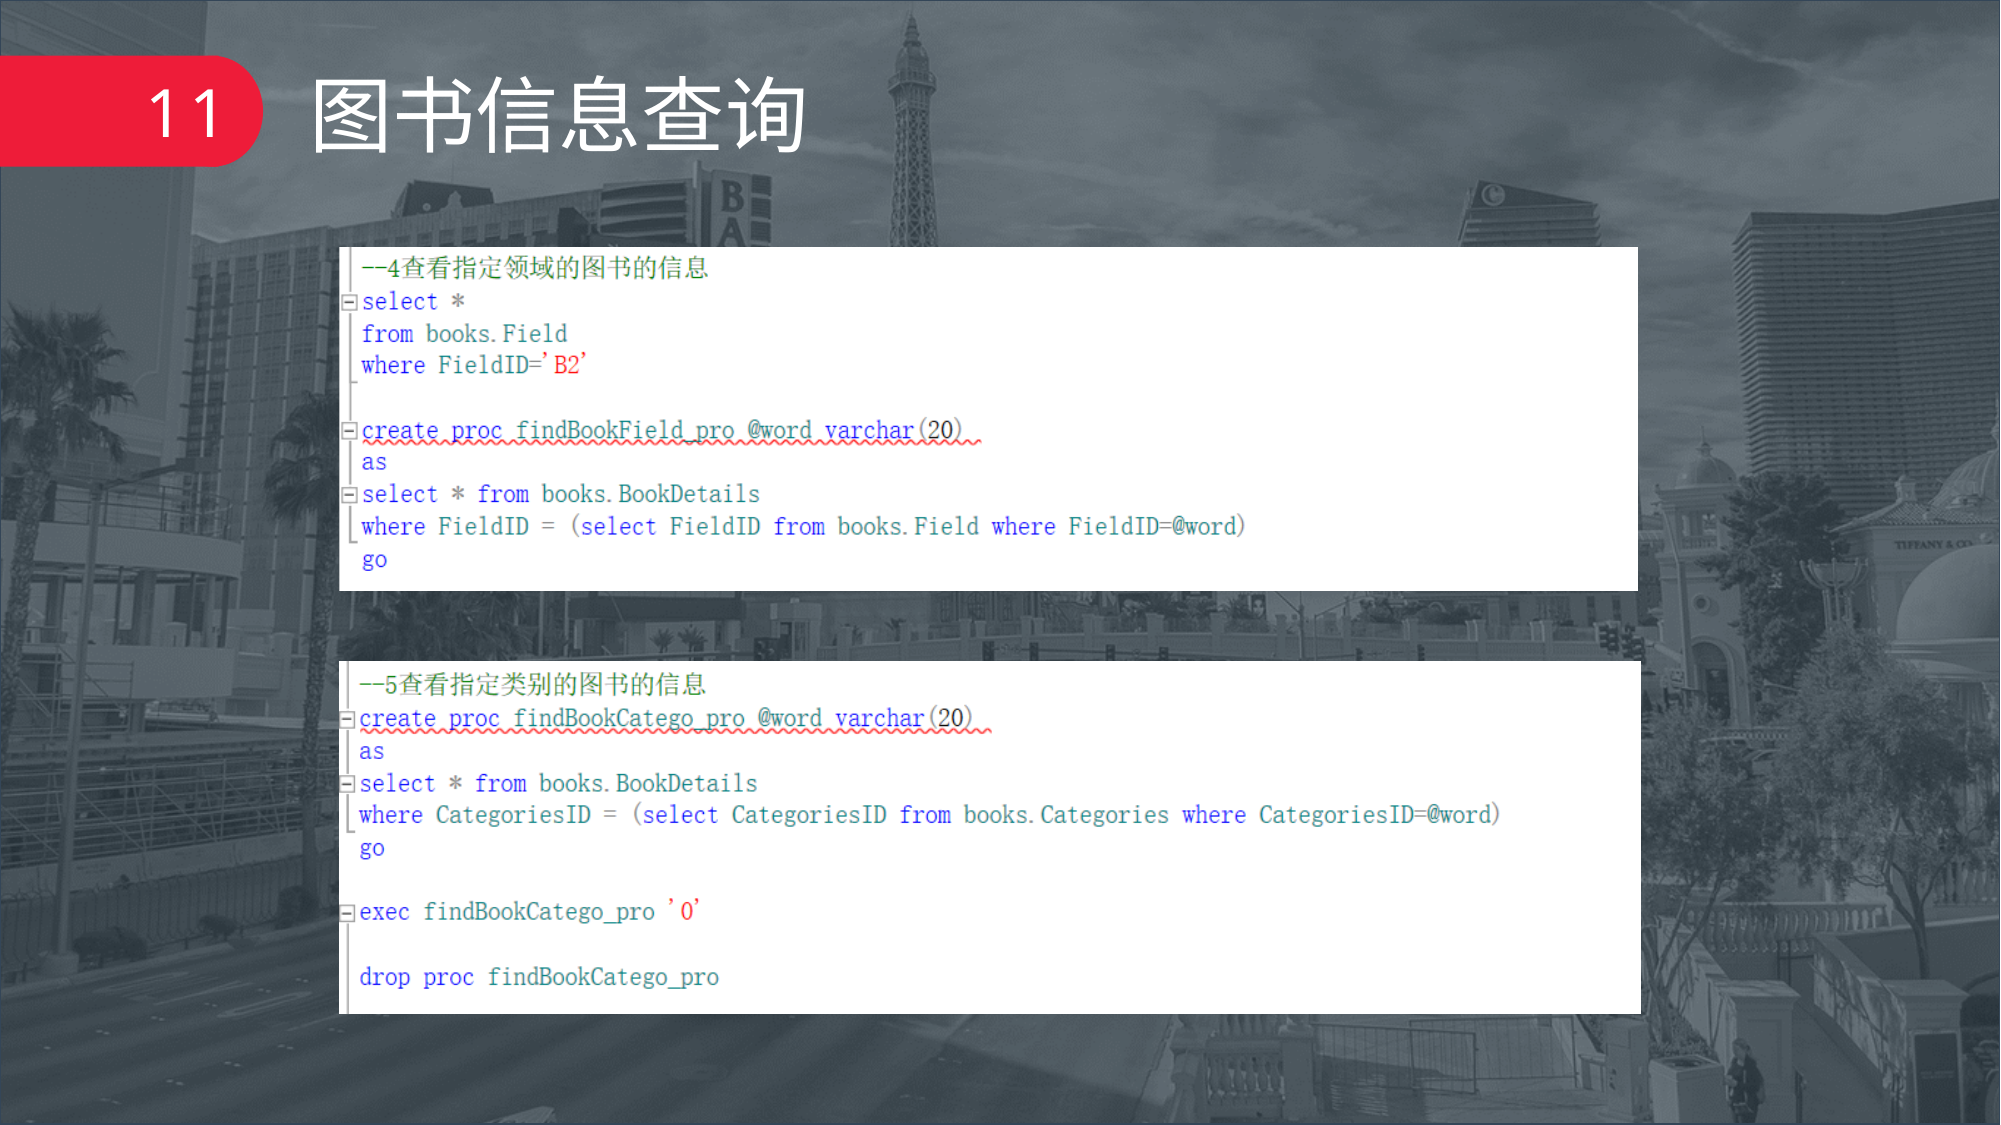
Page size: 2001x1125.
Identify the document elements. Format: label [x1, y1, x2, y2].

picture [0, 0, 2000, 1125]
text_box [0, 55, 878, 172]
